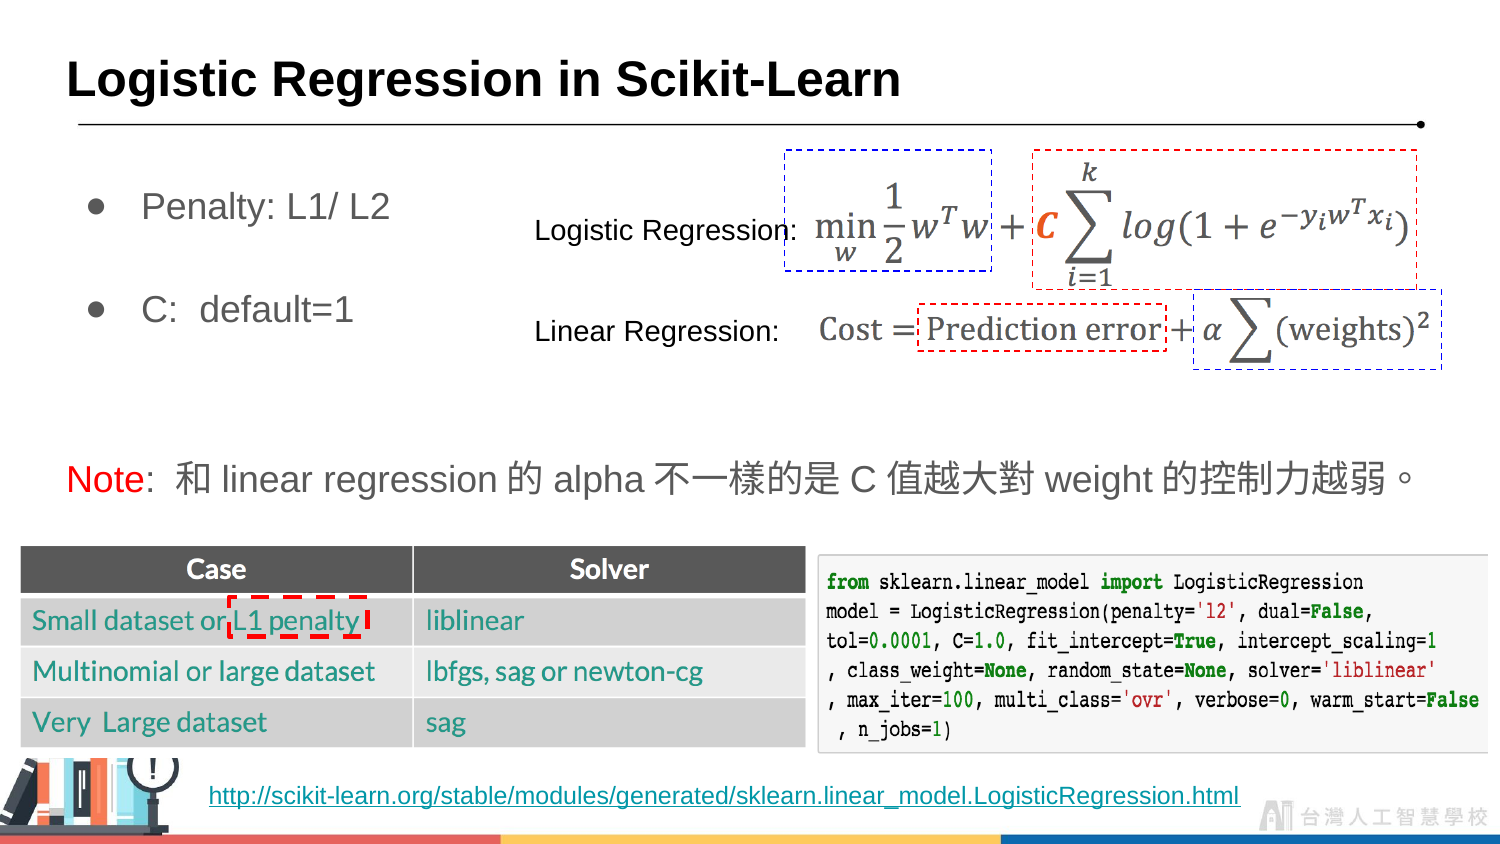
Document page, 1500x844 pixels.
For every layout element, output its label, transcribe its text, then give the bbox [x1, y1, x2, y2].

title Logistic Regression in Scikit-Learn [51, 29, 1487, 124]
text_box [1032, 149, 1417, 155]
text_box http://scikit-learn.org/stable/modules/generated/sklearn.linear_model.LogisticRegression.html [0, 775, 1462, 844]
list Penalty: L1/ L2 (Lasso/Ridge) C: default=1 Note: 和linear regression的alpha不一樣的是C值越大對weight的控制力越弱。 Solver: default=liblinear [51, 766, 1449, 775]
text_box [519, 156, 1462, 393]
list Penalty: L1/ L2 (Lasso/Ridge) C: default=1 Note: 和linear regression的alpha不一樣的是C值越大對weight的控制力越弱。 Solver: default=liblinear [51, 159, 1449, 546]
picture [0, 0, 1500, 844]
text_box [784, 149, 992, 155]
